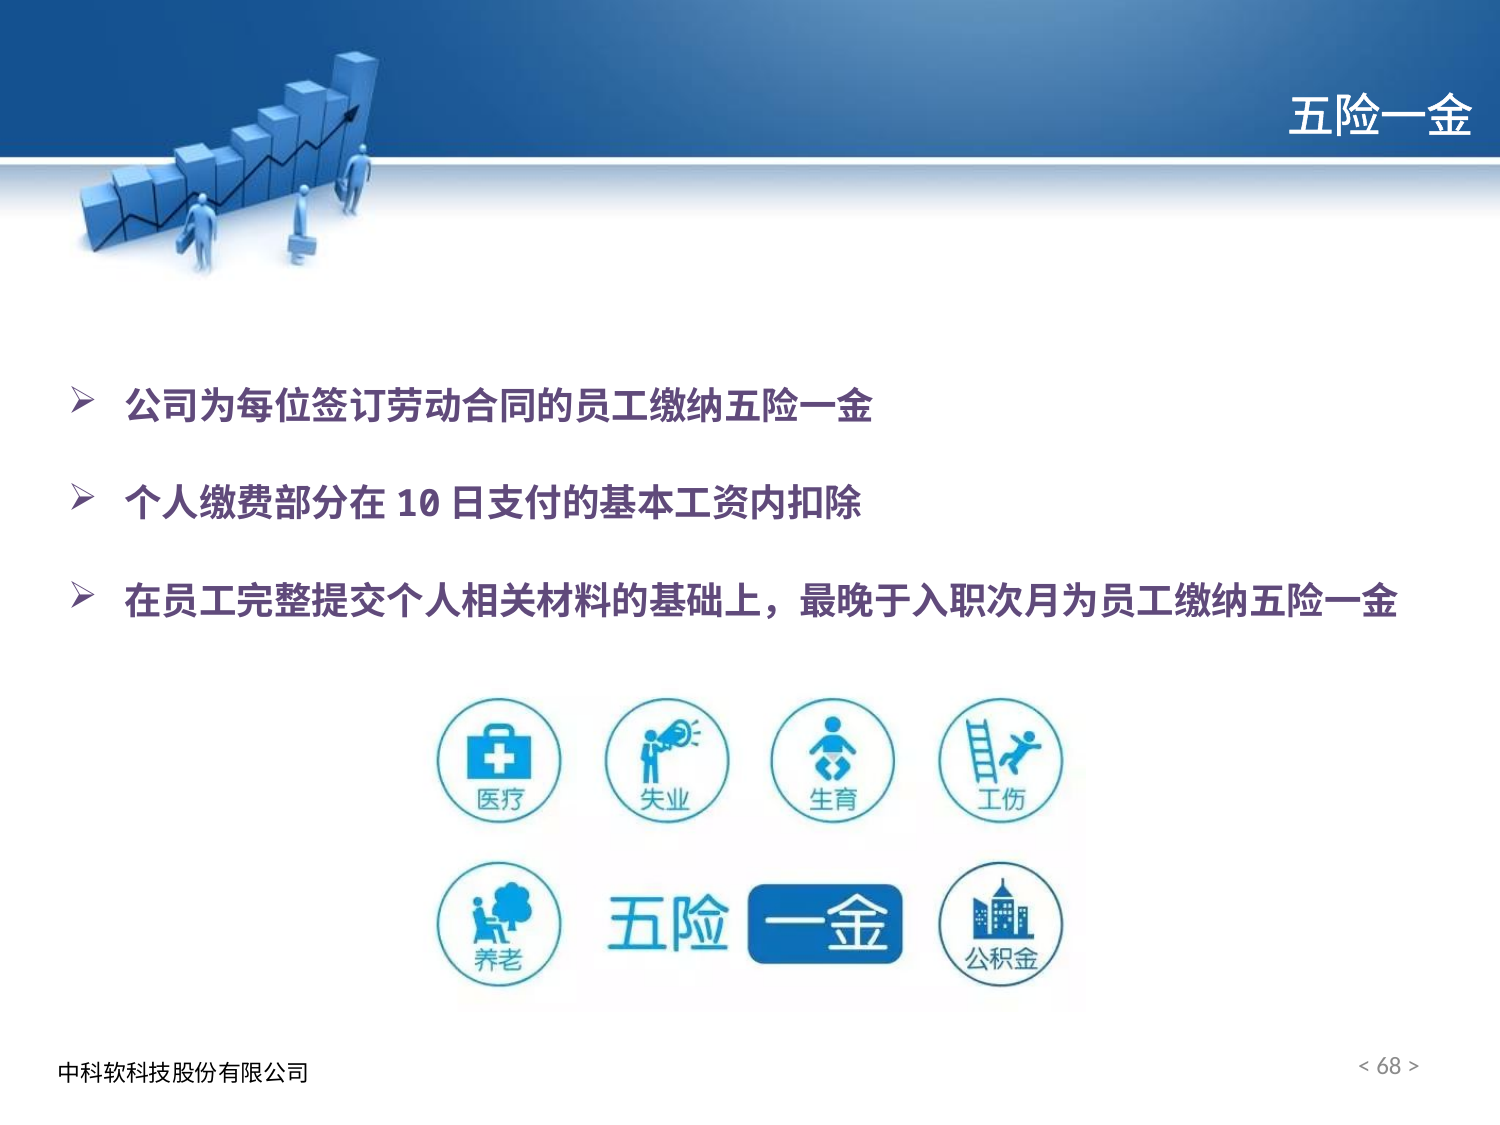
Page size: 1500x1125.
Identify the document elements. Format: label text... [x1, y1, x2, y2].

picture [0, 0, 1500, 1125]
title 五险一金 [383, 78, 1489, 149]
list 公司为每位签订劳动合同的员工缴纳五险一金 个人缴费部分在10日支付的基本工资内扣除 在员工完整提交个人相关材料的基础上，最晚于入职次月为员工缴纳五险一金 [53, 329, 1437, 1032]
